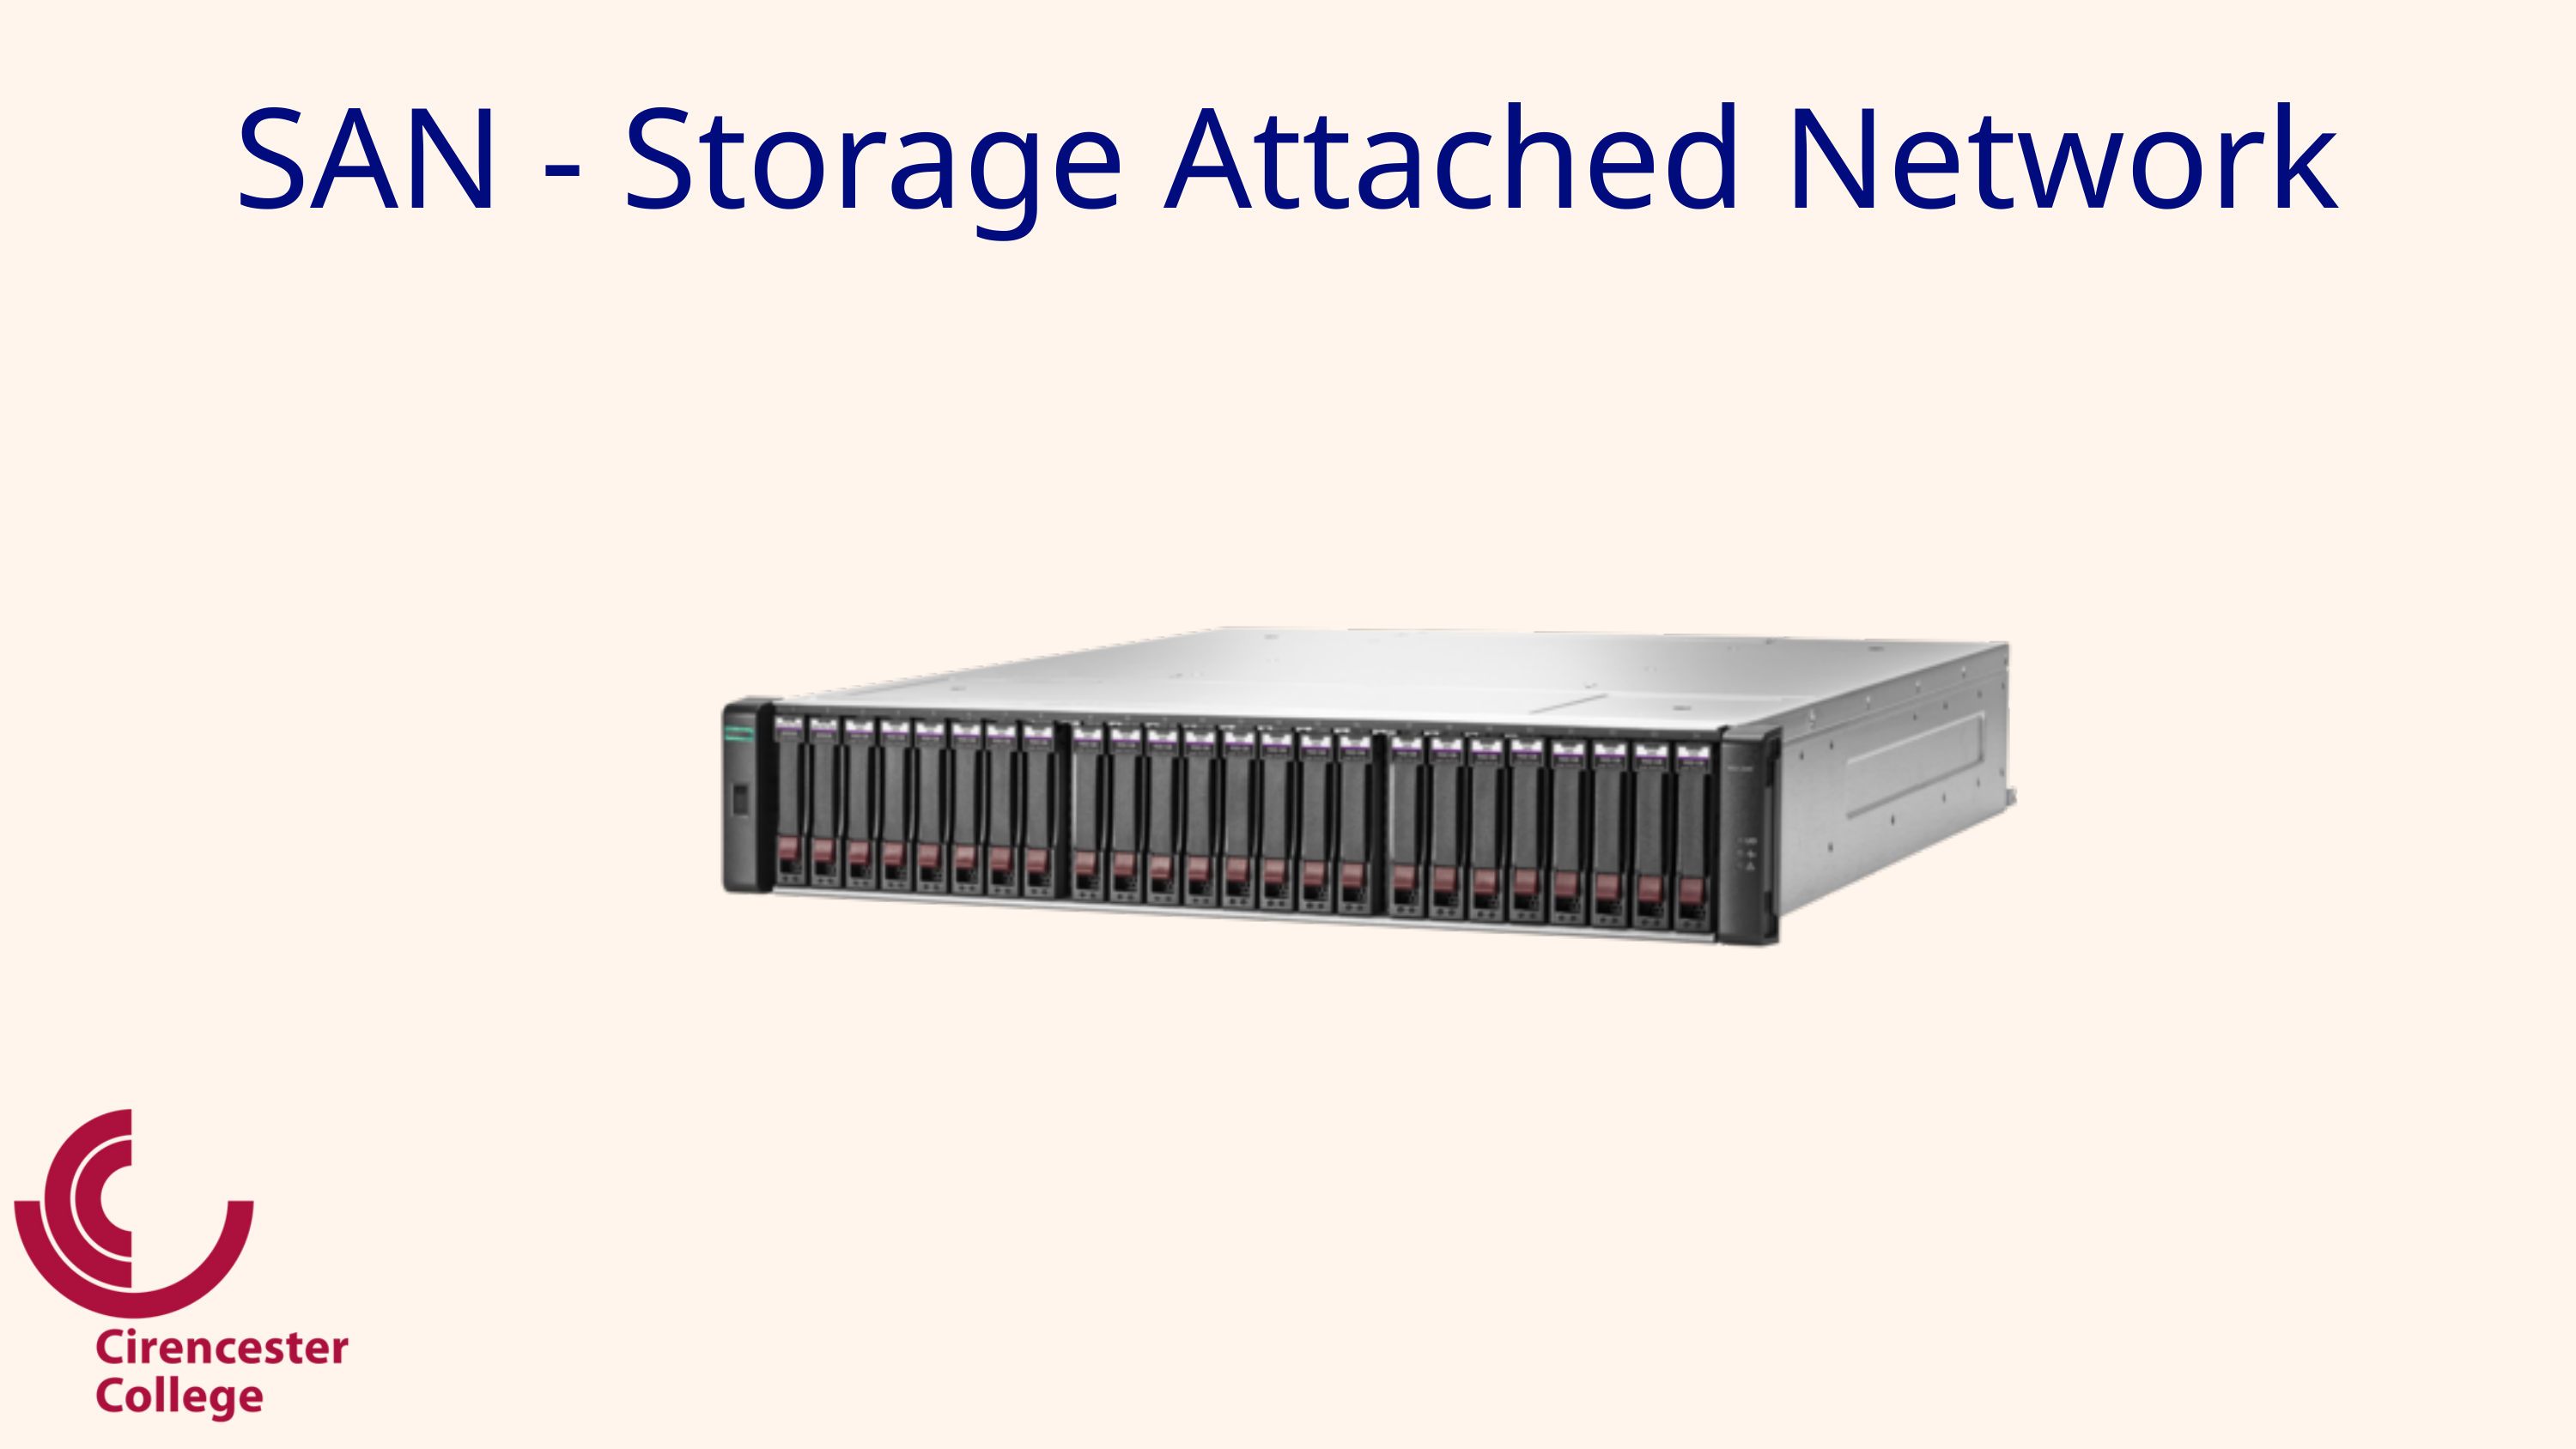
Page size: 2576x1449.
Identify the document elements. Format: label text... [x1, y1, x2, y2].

text_box SAN - Storage Attached Network [192, 41, 2384, 237]
text_box [668, 251, 2071, 1304]
text_box [0, 1085, 363, 1449]
